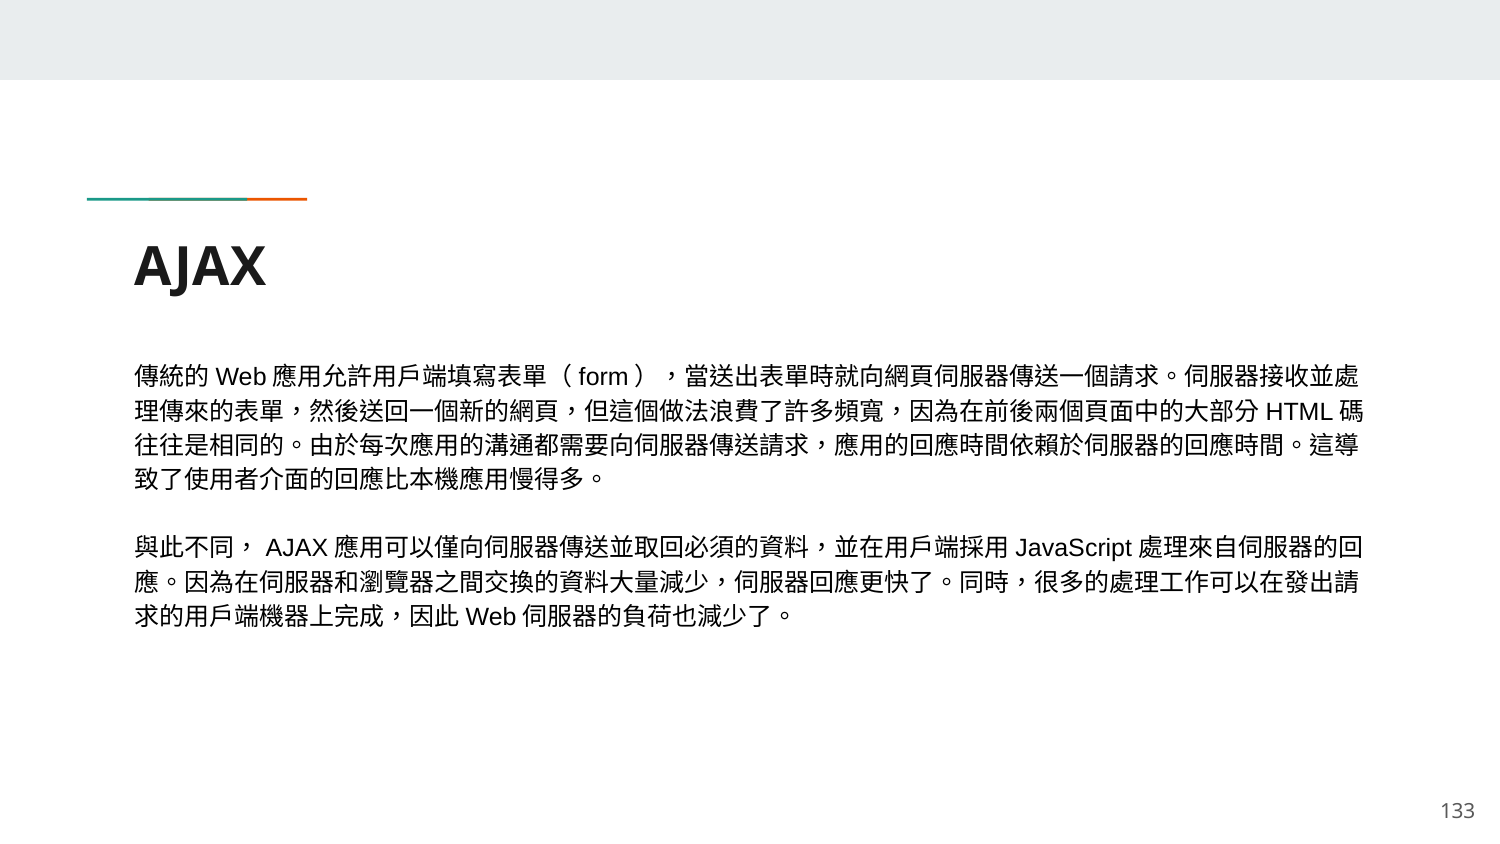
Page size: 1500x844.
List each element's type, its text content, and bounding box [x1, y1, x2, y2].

list 傳統的Web應用允許用戶端填寫表單（form），當送出表單時就向網頁伺服器傳送一個請求。伺服器接收並處理傳來的表單，然後送回一個新的網頁，但這個做法浪費了許多頻寬，因為在前後兩個頁面中的大部分HTML碼往往是相同的。由於每次應用的溝通都需要向伺服器傳送請求，應用的回應時間依賴於伺服器的回應時間。這導致了使用者介面的回應比本機應用慢得多。 與此不同，AJAX應用可以僅向伺服器傳送並取回必須的資料，並在用戶端採用JavaScript處理來自伺服器的回應。因為在伺服器和瀏覽器之間交換的資料大量減少，伺服器回應更快了。同時，很多的處理工作可以在發出請求的用戶端機器上完成，因此Web伺服器的負荷也減少了。 [119, 341, 1381, 712]
slide_number ‹#› [1400, 779, 1491, 844]
title AJAX [119, 216, 1381, 305]
